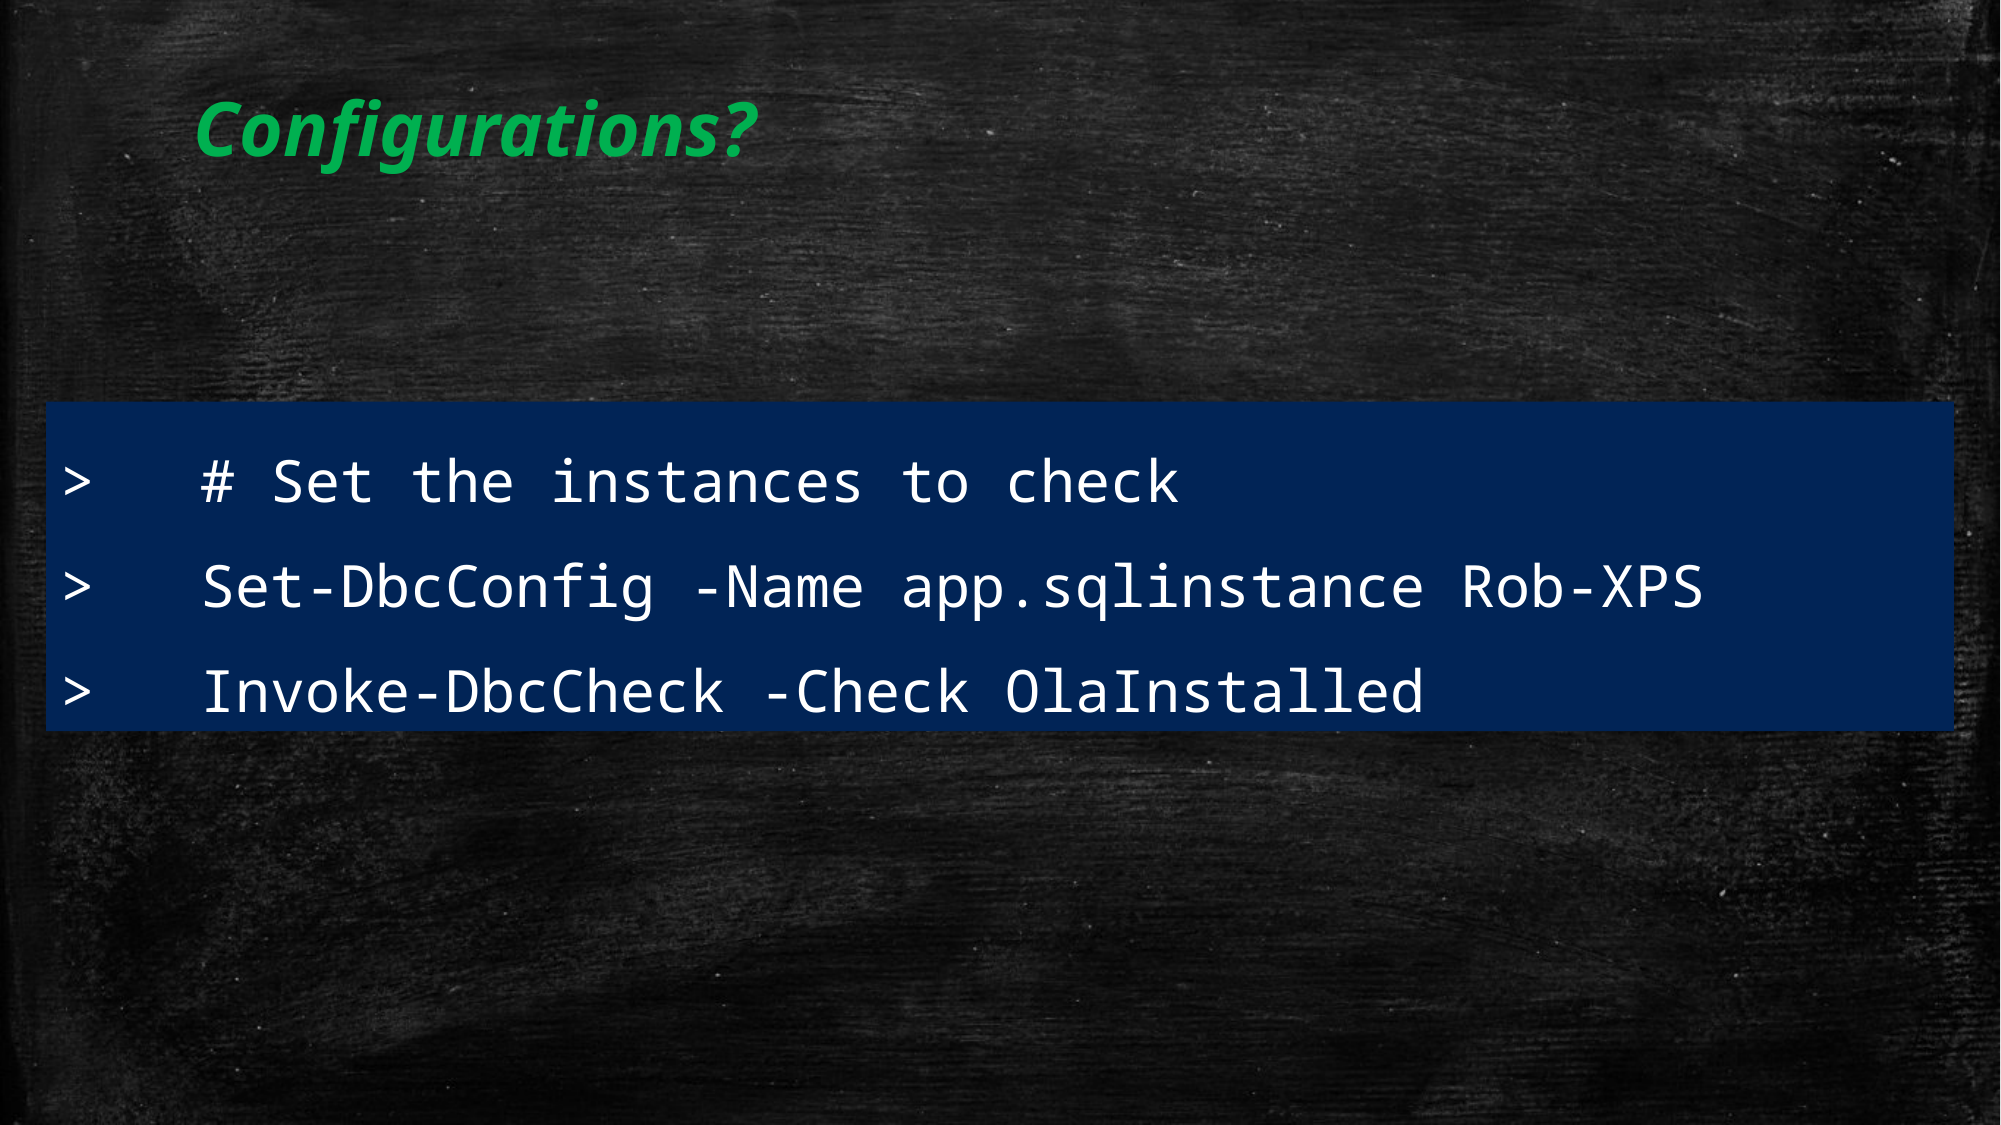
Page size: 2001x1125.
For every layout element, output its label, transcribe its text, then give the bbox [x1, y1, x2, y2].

title Configurations? [179, 54, 1821, 181]
text_box > # Set the instances to check > Set-DbcConfig -Name app.sqlinstance Rob-XPS > Invoke-DbcCheck -Check OlaInstalled [46, 401, 1954, 732]
